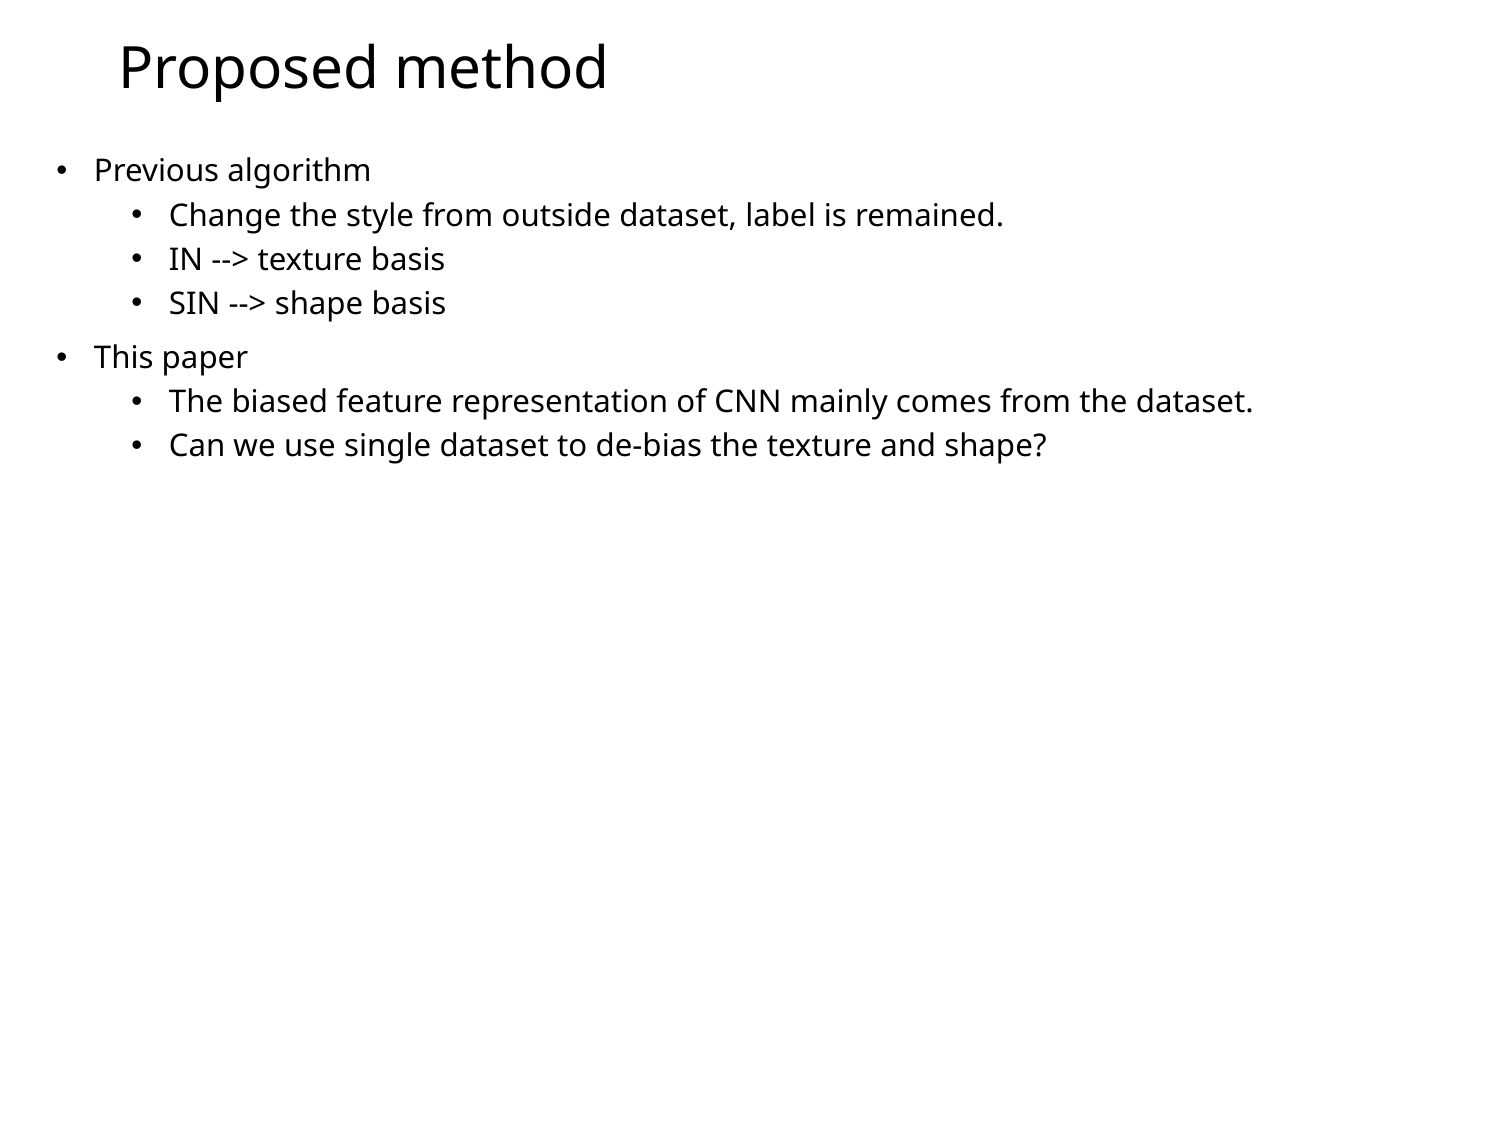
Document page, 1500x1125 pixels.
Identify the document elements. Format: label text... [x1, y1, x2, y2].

title Proposed method [103, 14, 1397, 125]
list Previous algorithm Change the style from outside dataset, label is remained. IN --> texture basis SIN --> shape basis This paper The biased feature representation of CNN mainly comes from the dataset. Can we use single dataset to de-bias the texture and shape? [41, 147, 1457, 653]
